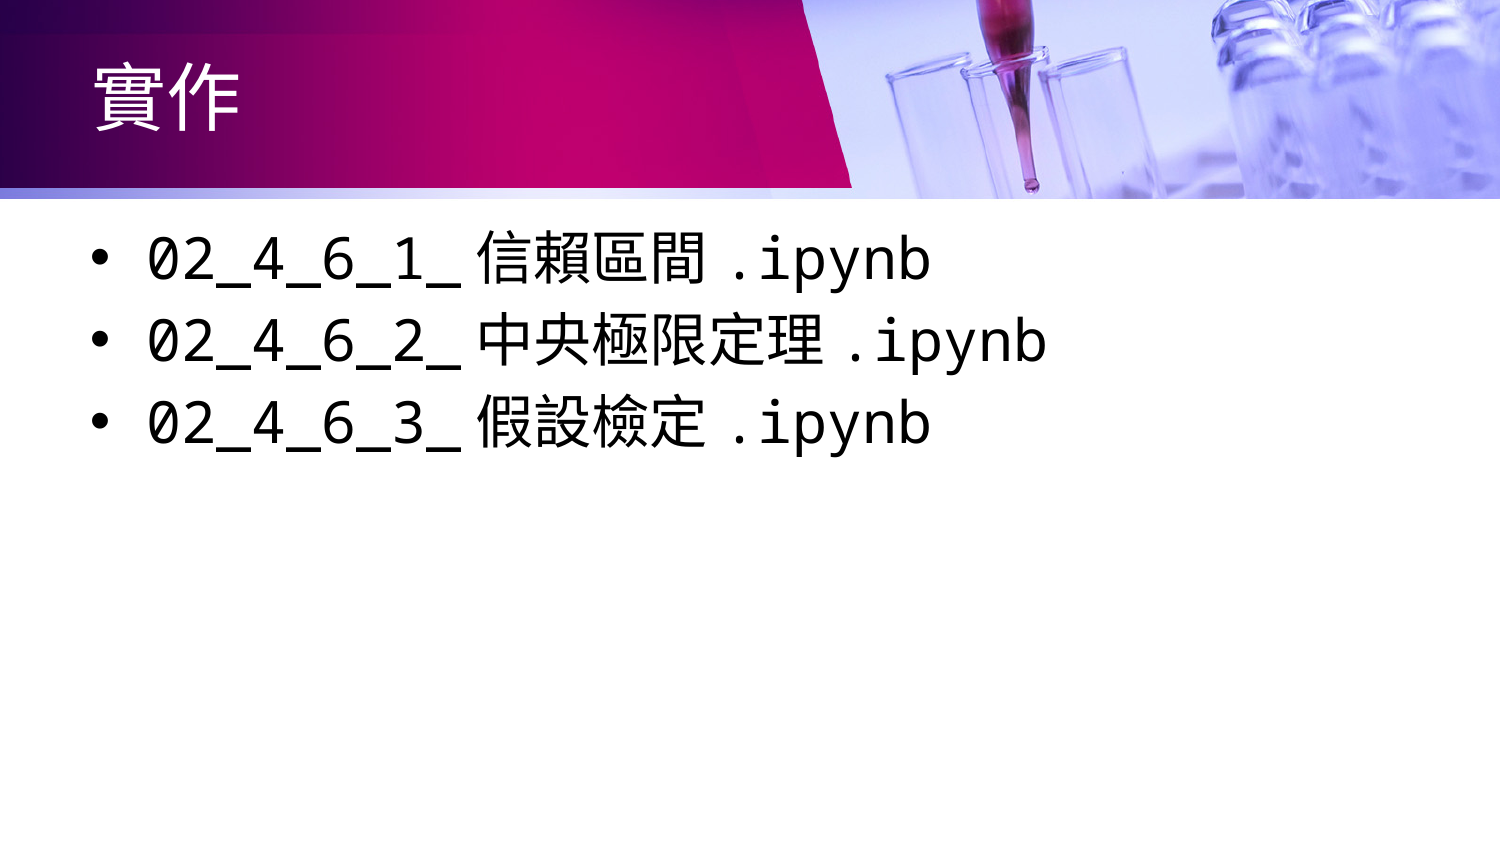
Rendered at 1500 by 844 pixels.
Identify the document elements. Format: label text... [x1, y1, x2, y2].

picture [0, 0, 1500, 844]
title 實作 [76, 33, 1431, 159]
list 02_4_6_1_信賴區間.ipynb 02_4_6_2_中央極限定理.ipynb 02_4_6_3_假設檢定.ipynb [74, 214, 1428, 781]
